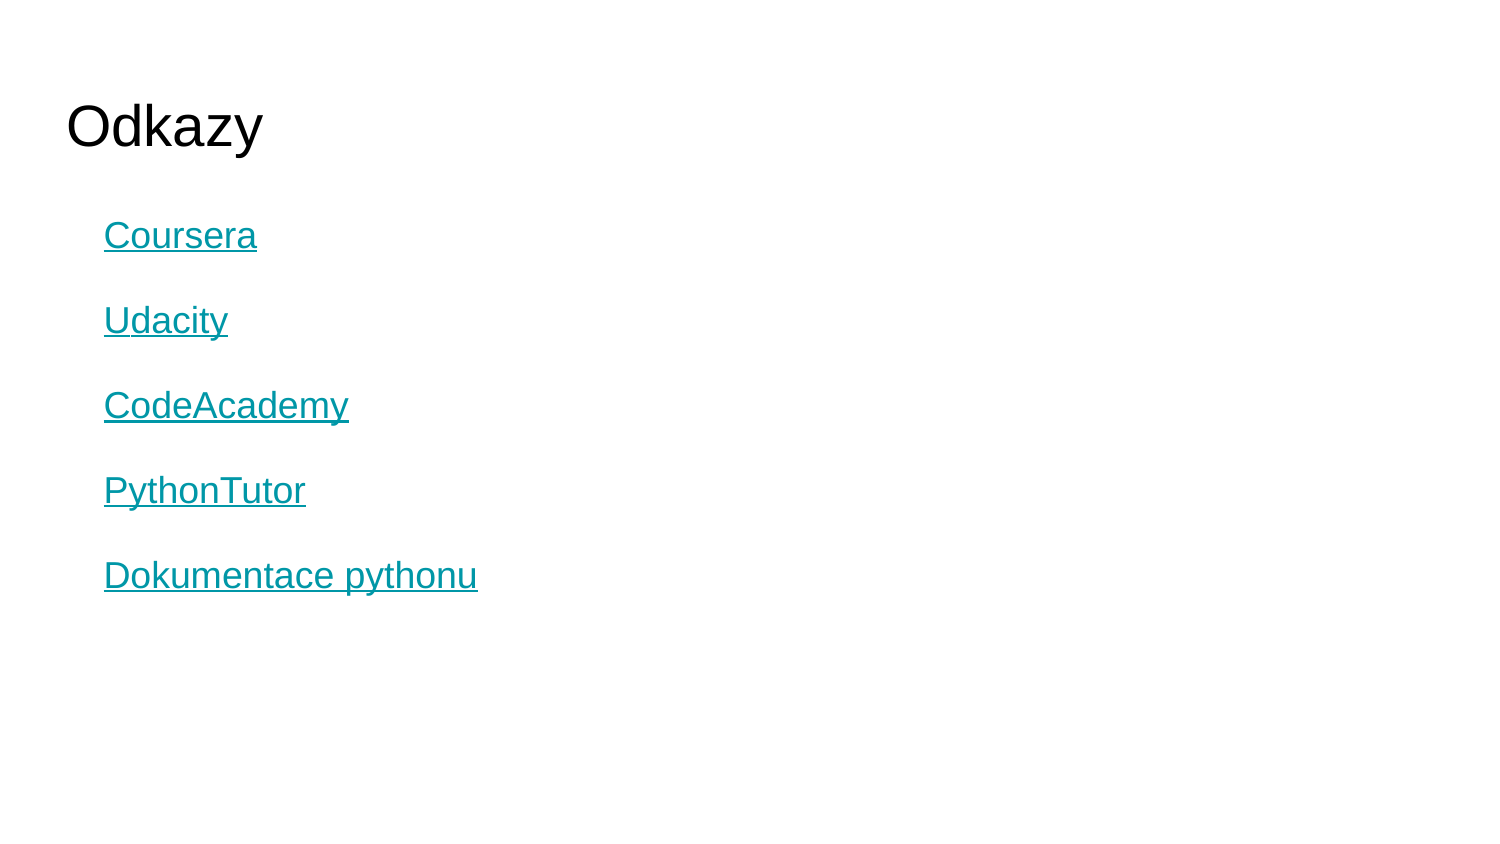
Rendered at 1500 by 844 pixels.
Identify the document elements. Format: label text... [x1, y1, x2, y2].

list Coursera Udacity CodeAcademy PythonTutor Dokumentace pythonu [51, 189, 1449, 750]
title Odkazy [51, 72, 1449, 167]
